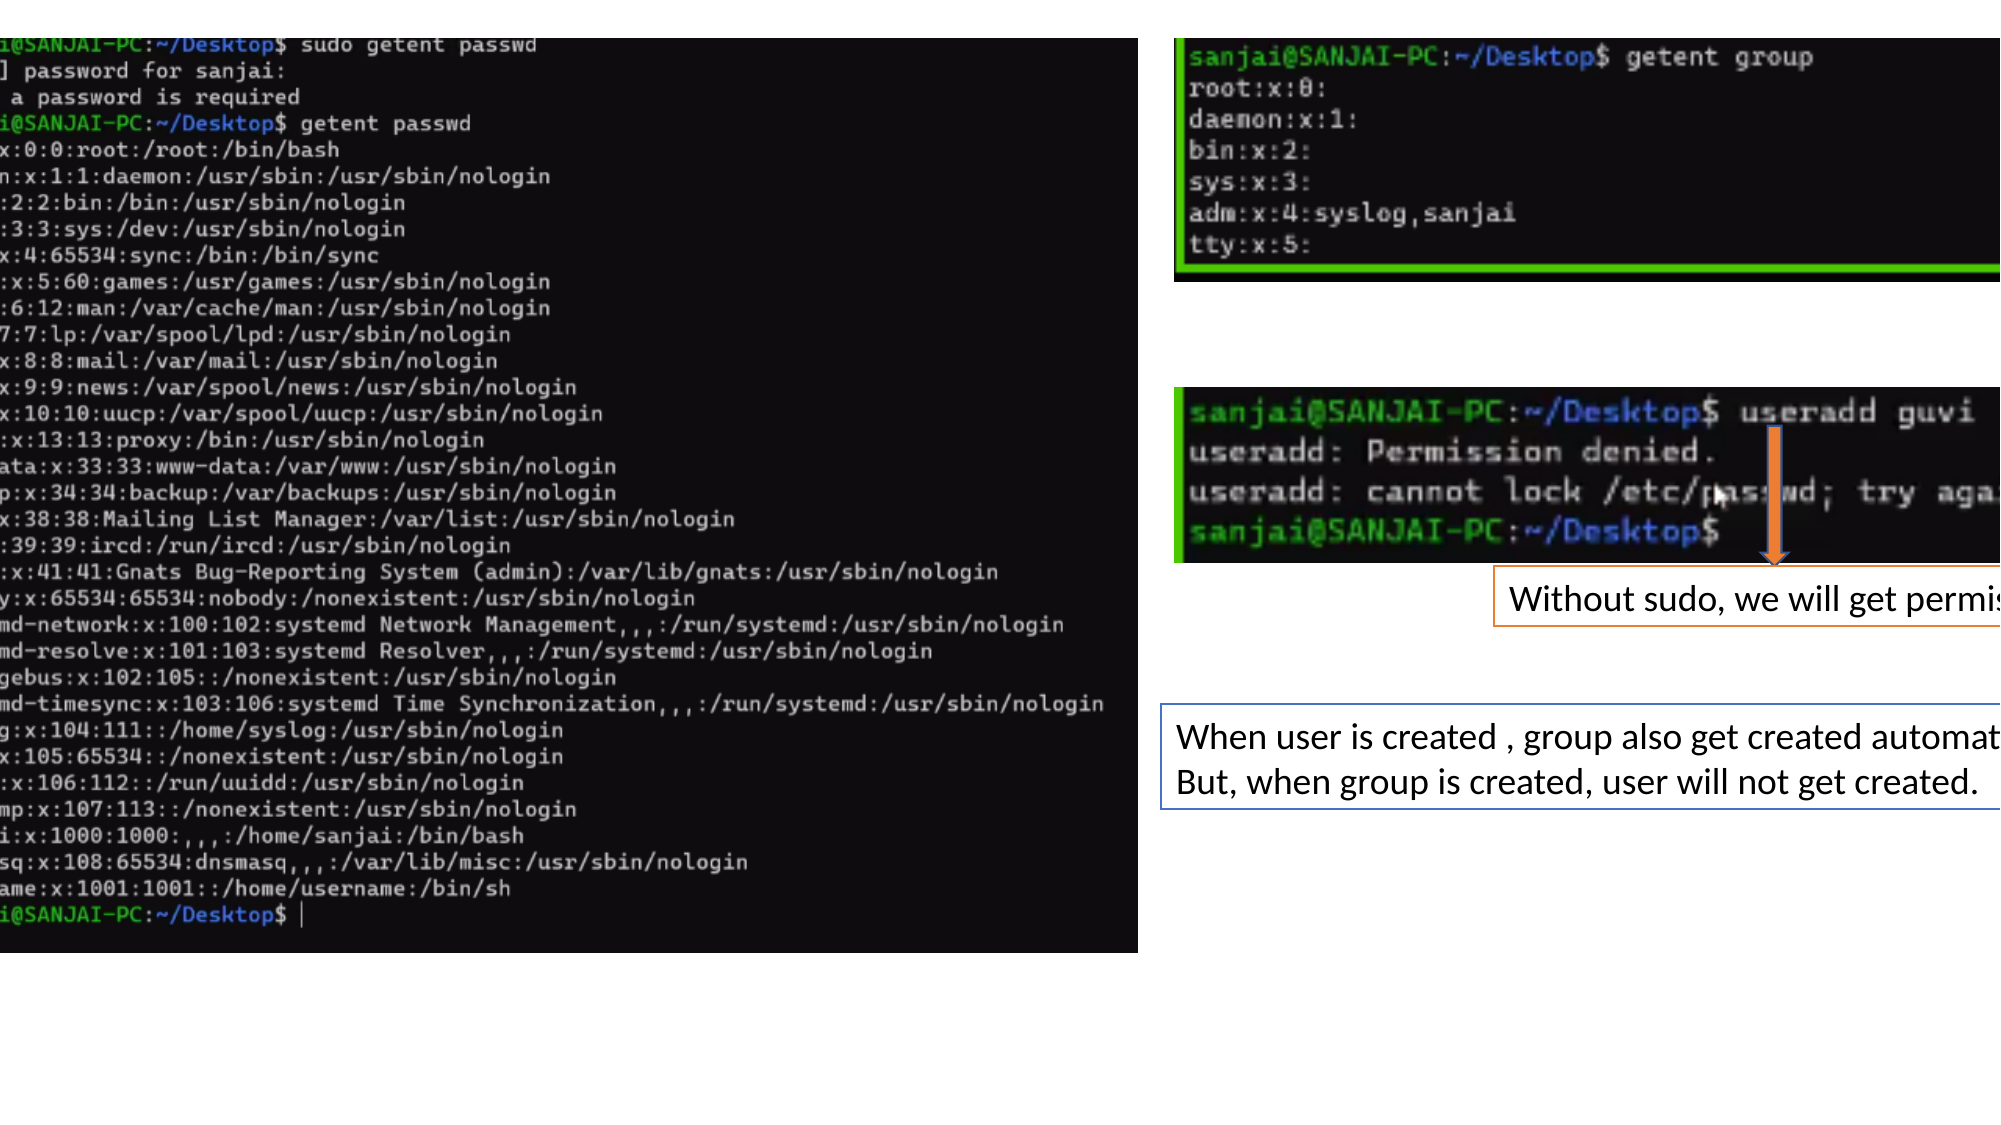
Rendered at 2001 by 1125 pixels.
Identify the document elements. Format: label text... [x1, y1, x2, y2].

text_box When user is created , group also get created automatically. But, when group is created, user will not get created. [1160, 703, 2000, 810]
text_box Without sudo, we will get permission denied error [1493, 565, 2000, 627]
picture [0, 38, 1138, 953]
picture [1174, 38, 2000, 282]
picture [1174, 387, 2000, 563]
